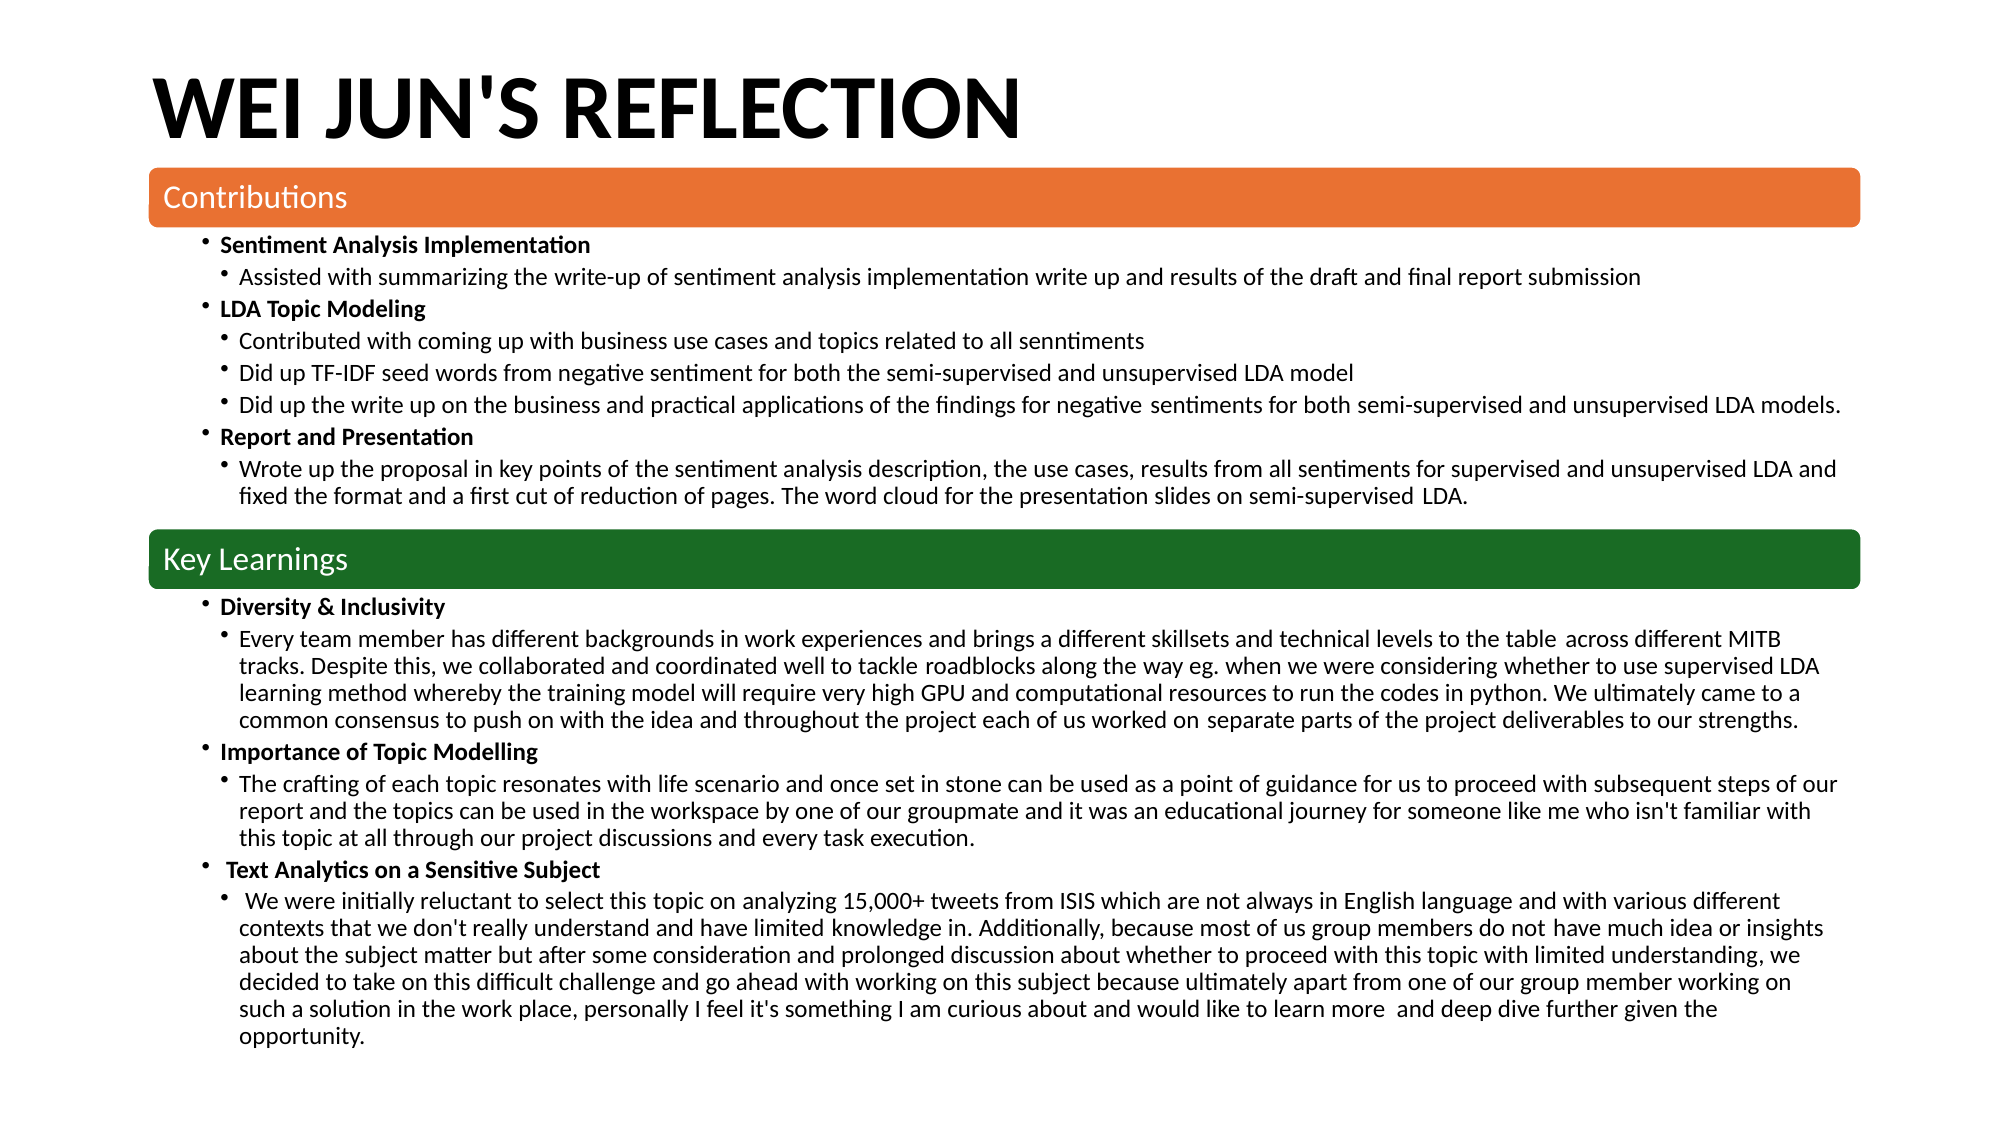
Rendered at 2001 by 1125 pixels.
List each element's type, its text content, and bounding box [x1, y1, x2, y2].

title WEI JUN'S REFLECTION [137, 0, 1863, 218]
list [146, 162, 1863, 1051]
